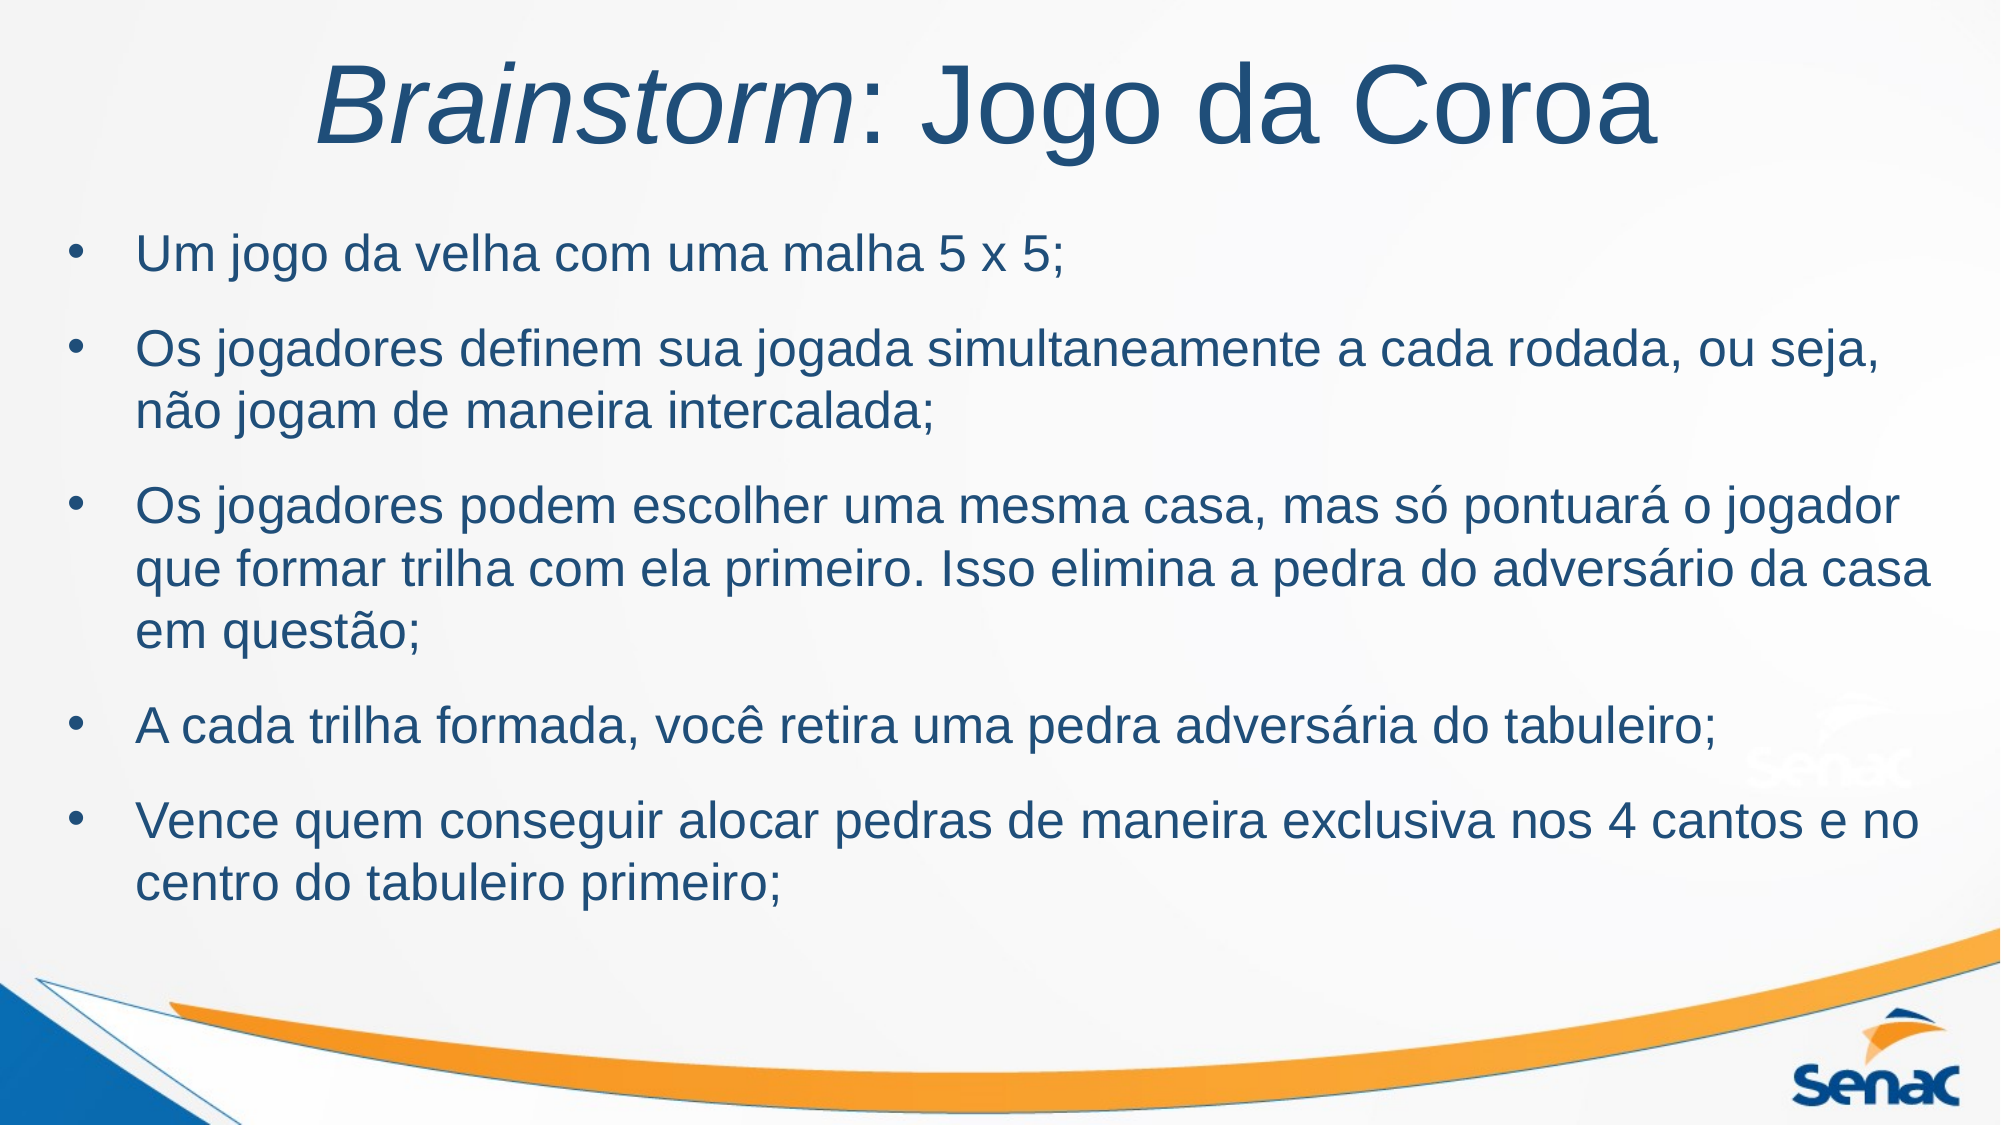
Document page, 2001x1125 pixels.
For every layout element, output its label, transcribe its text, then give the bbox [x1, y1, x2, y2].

list Um jogo da velha com uma malha 5 x 5; Os jogadores definem sua jogada simultaneamente a cada rodada, ou seja, não jogam de maneira intercalada; Os jogadores podem escolher uma mesma casa, mas só pontuará o jogador que formar trilha com ela primeiro. Isso elimina a pedra do adversário da casa em questão; A cada trilha formada, você retira uma pedra adversária do tabuleiro; Vence quem conseguir alocar pedras de maneira exclusiva nos 4 cantos e no centro do tabuleiro primeiro; [52, 211, 1973, 926]
picture [0, 0, 2001, 1125]
title Brainstorm: Jogo da Coroa [0, 36, 1973, 178]
